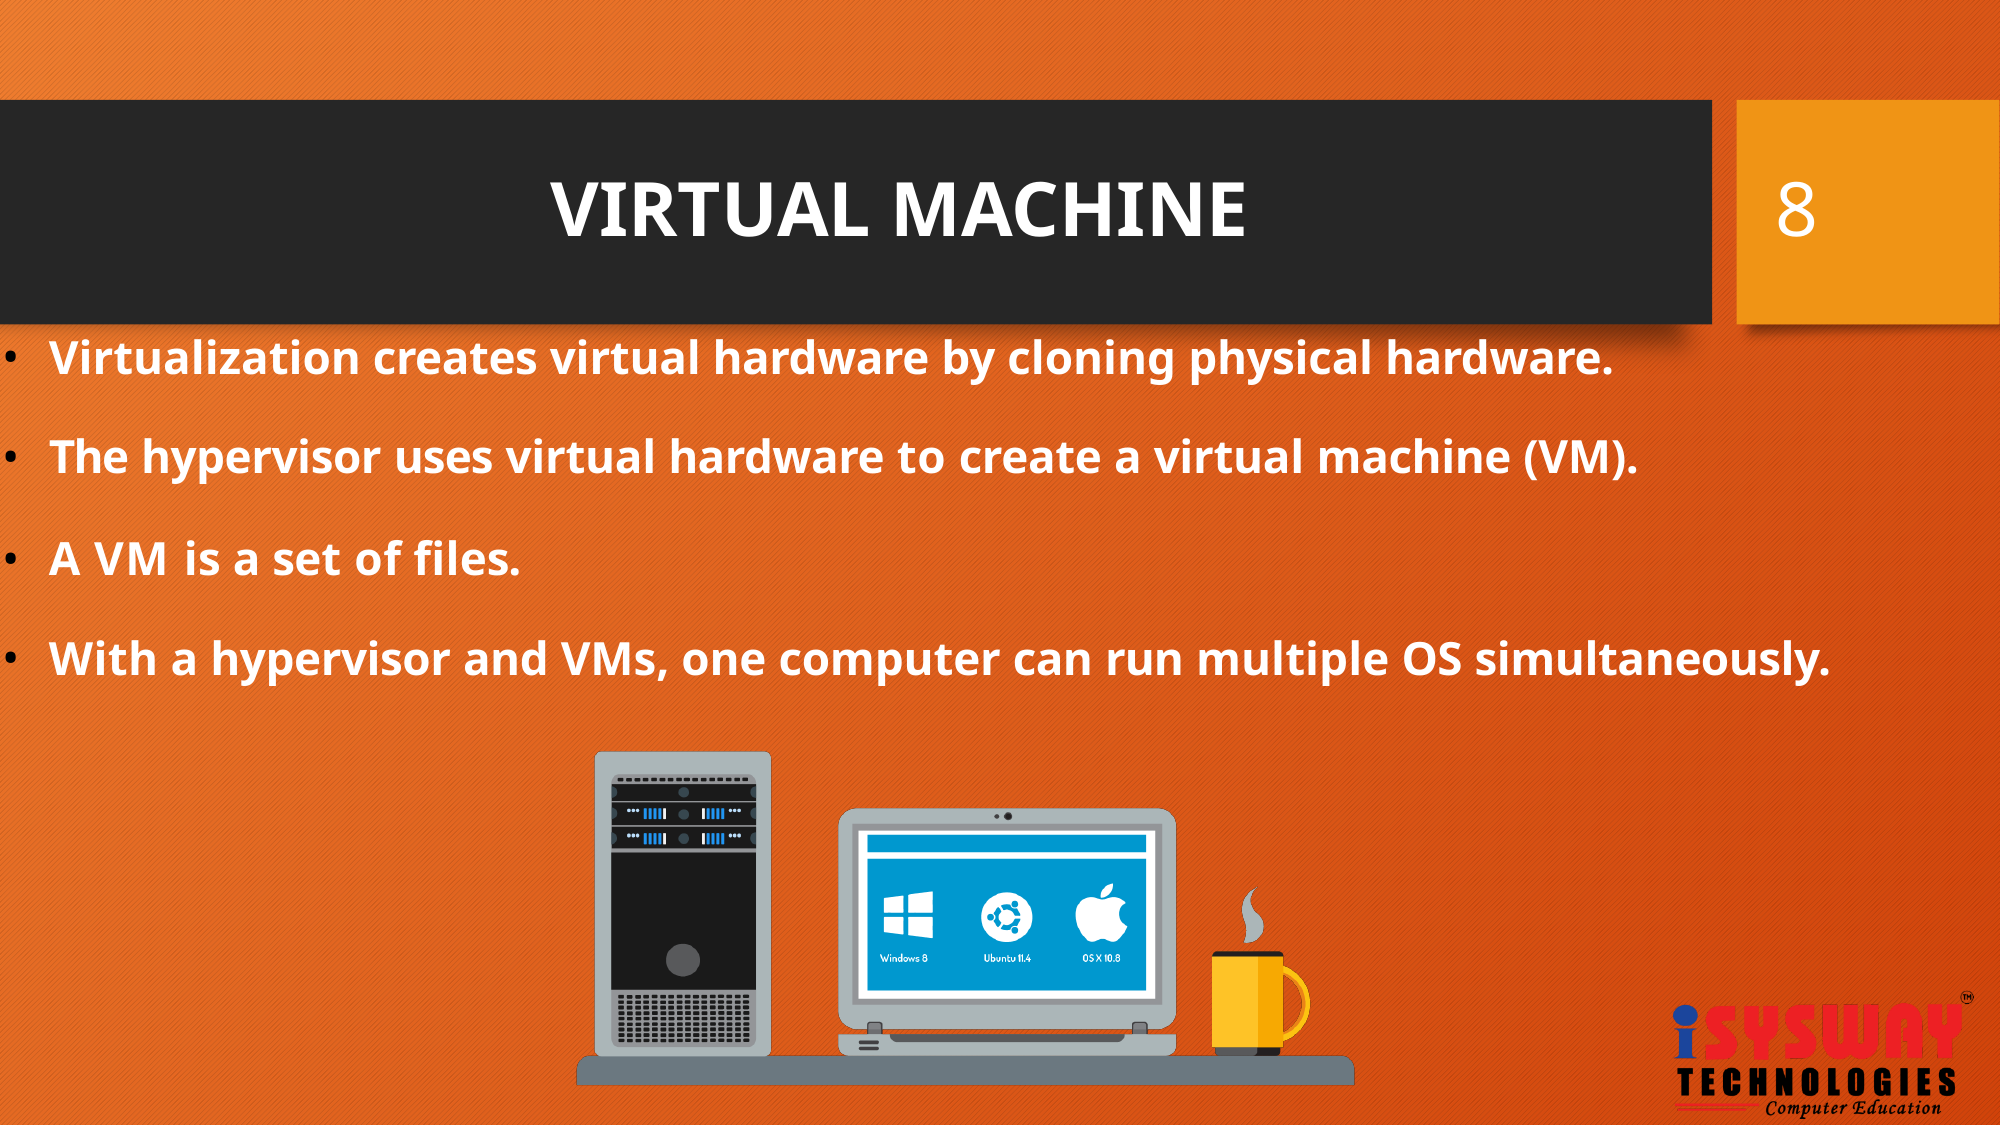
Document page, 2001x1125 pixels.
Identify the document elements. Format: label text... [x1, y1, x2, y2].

title VIRTUAL MACHINE [111, 123, 1689, 301]
text_box Virtualization creates virtual hardware by cloning physical hardware. The hypervisor uses virtual hardware to create a virtual machine (VM). A VM is a set of files. With a hypervisor and VMs, one computer can run multiple OS simultaneously. [0, 326, 2000, 685]
picture [1647, 948, 2000, 1125]
slide_number 8 [1760, 123, 1950, 303]
picture [324, 687, 1582, 1125]
